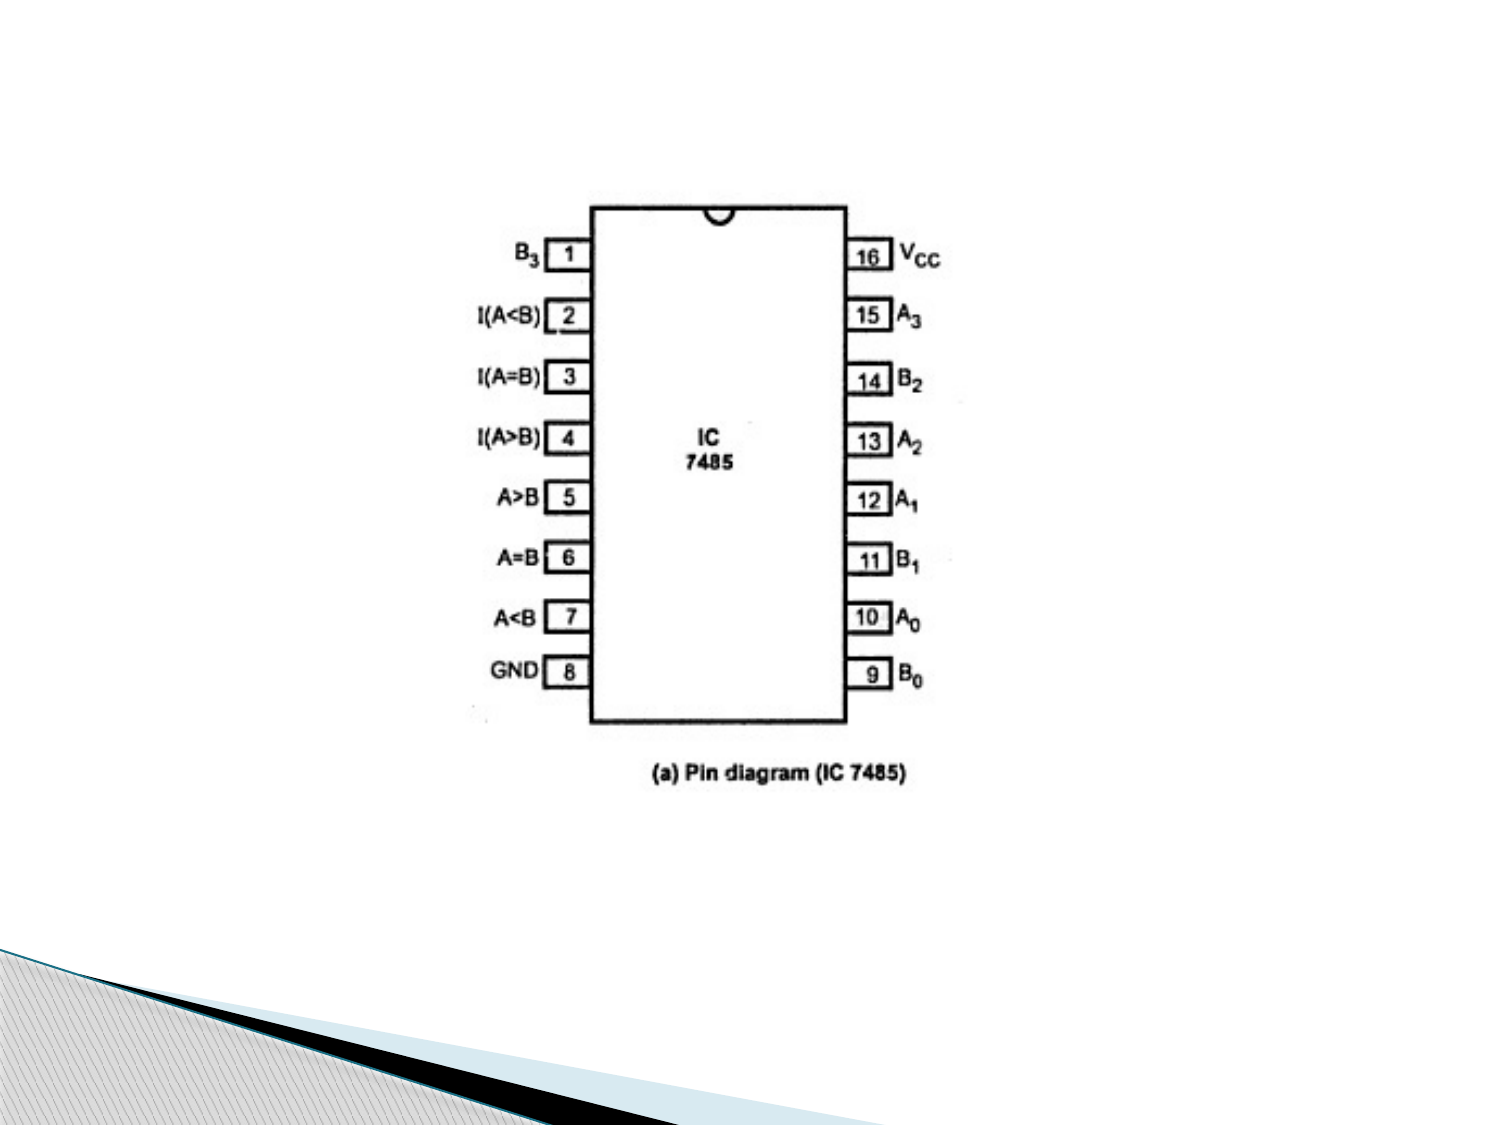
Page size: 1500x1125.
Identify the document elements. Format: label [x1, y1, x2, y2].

picture [412, 149, 1113, 851]
